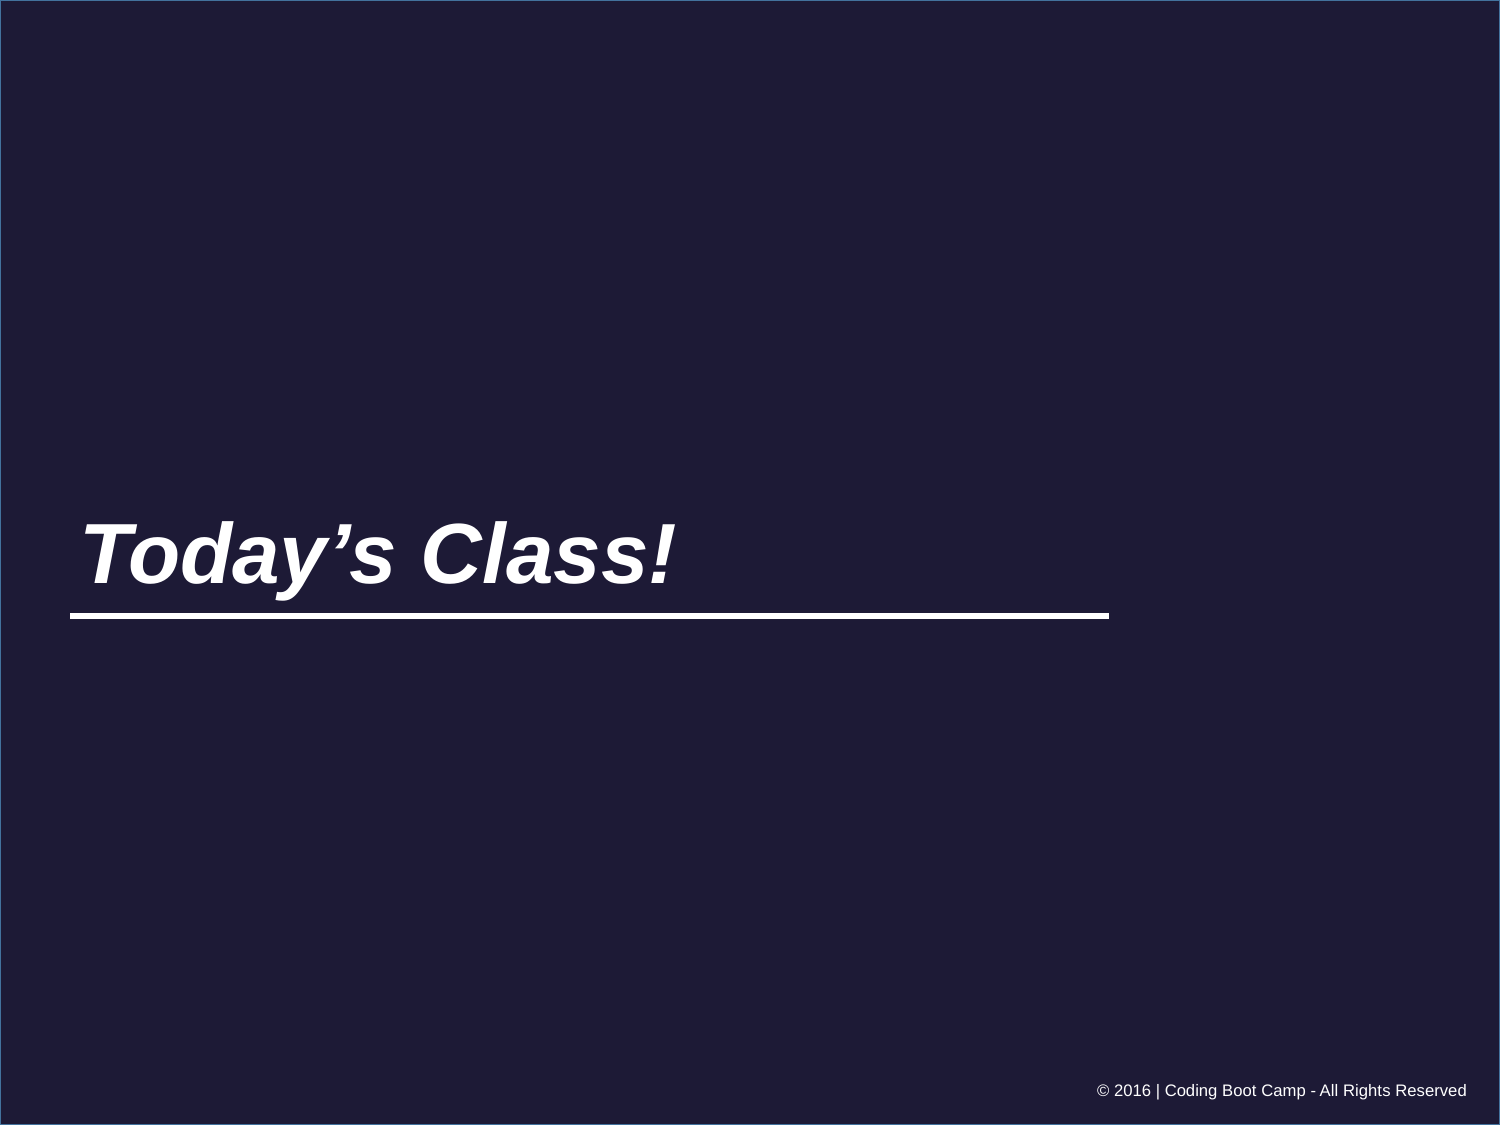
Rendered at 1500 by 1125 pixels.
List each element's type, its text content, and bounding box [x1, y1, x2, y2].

title Today’s Class! [64, 484, 1415, 628]
